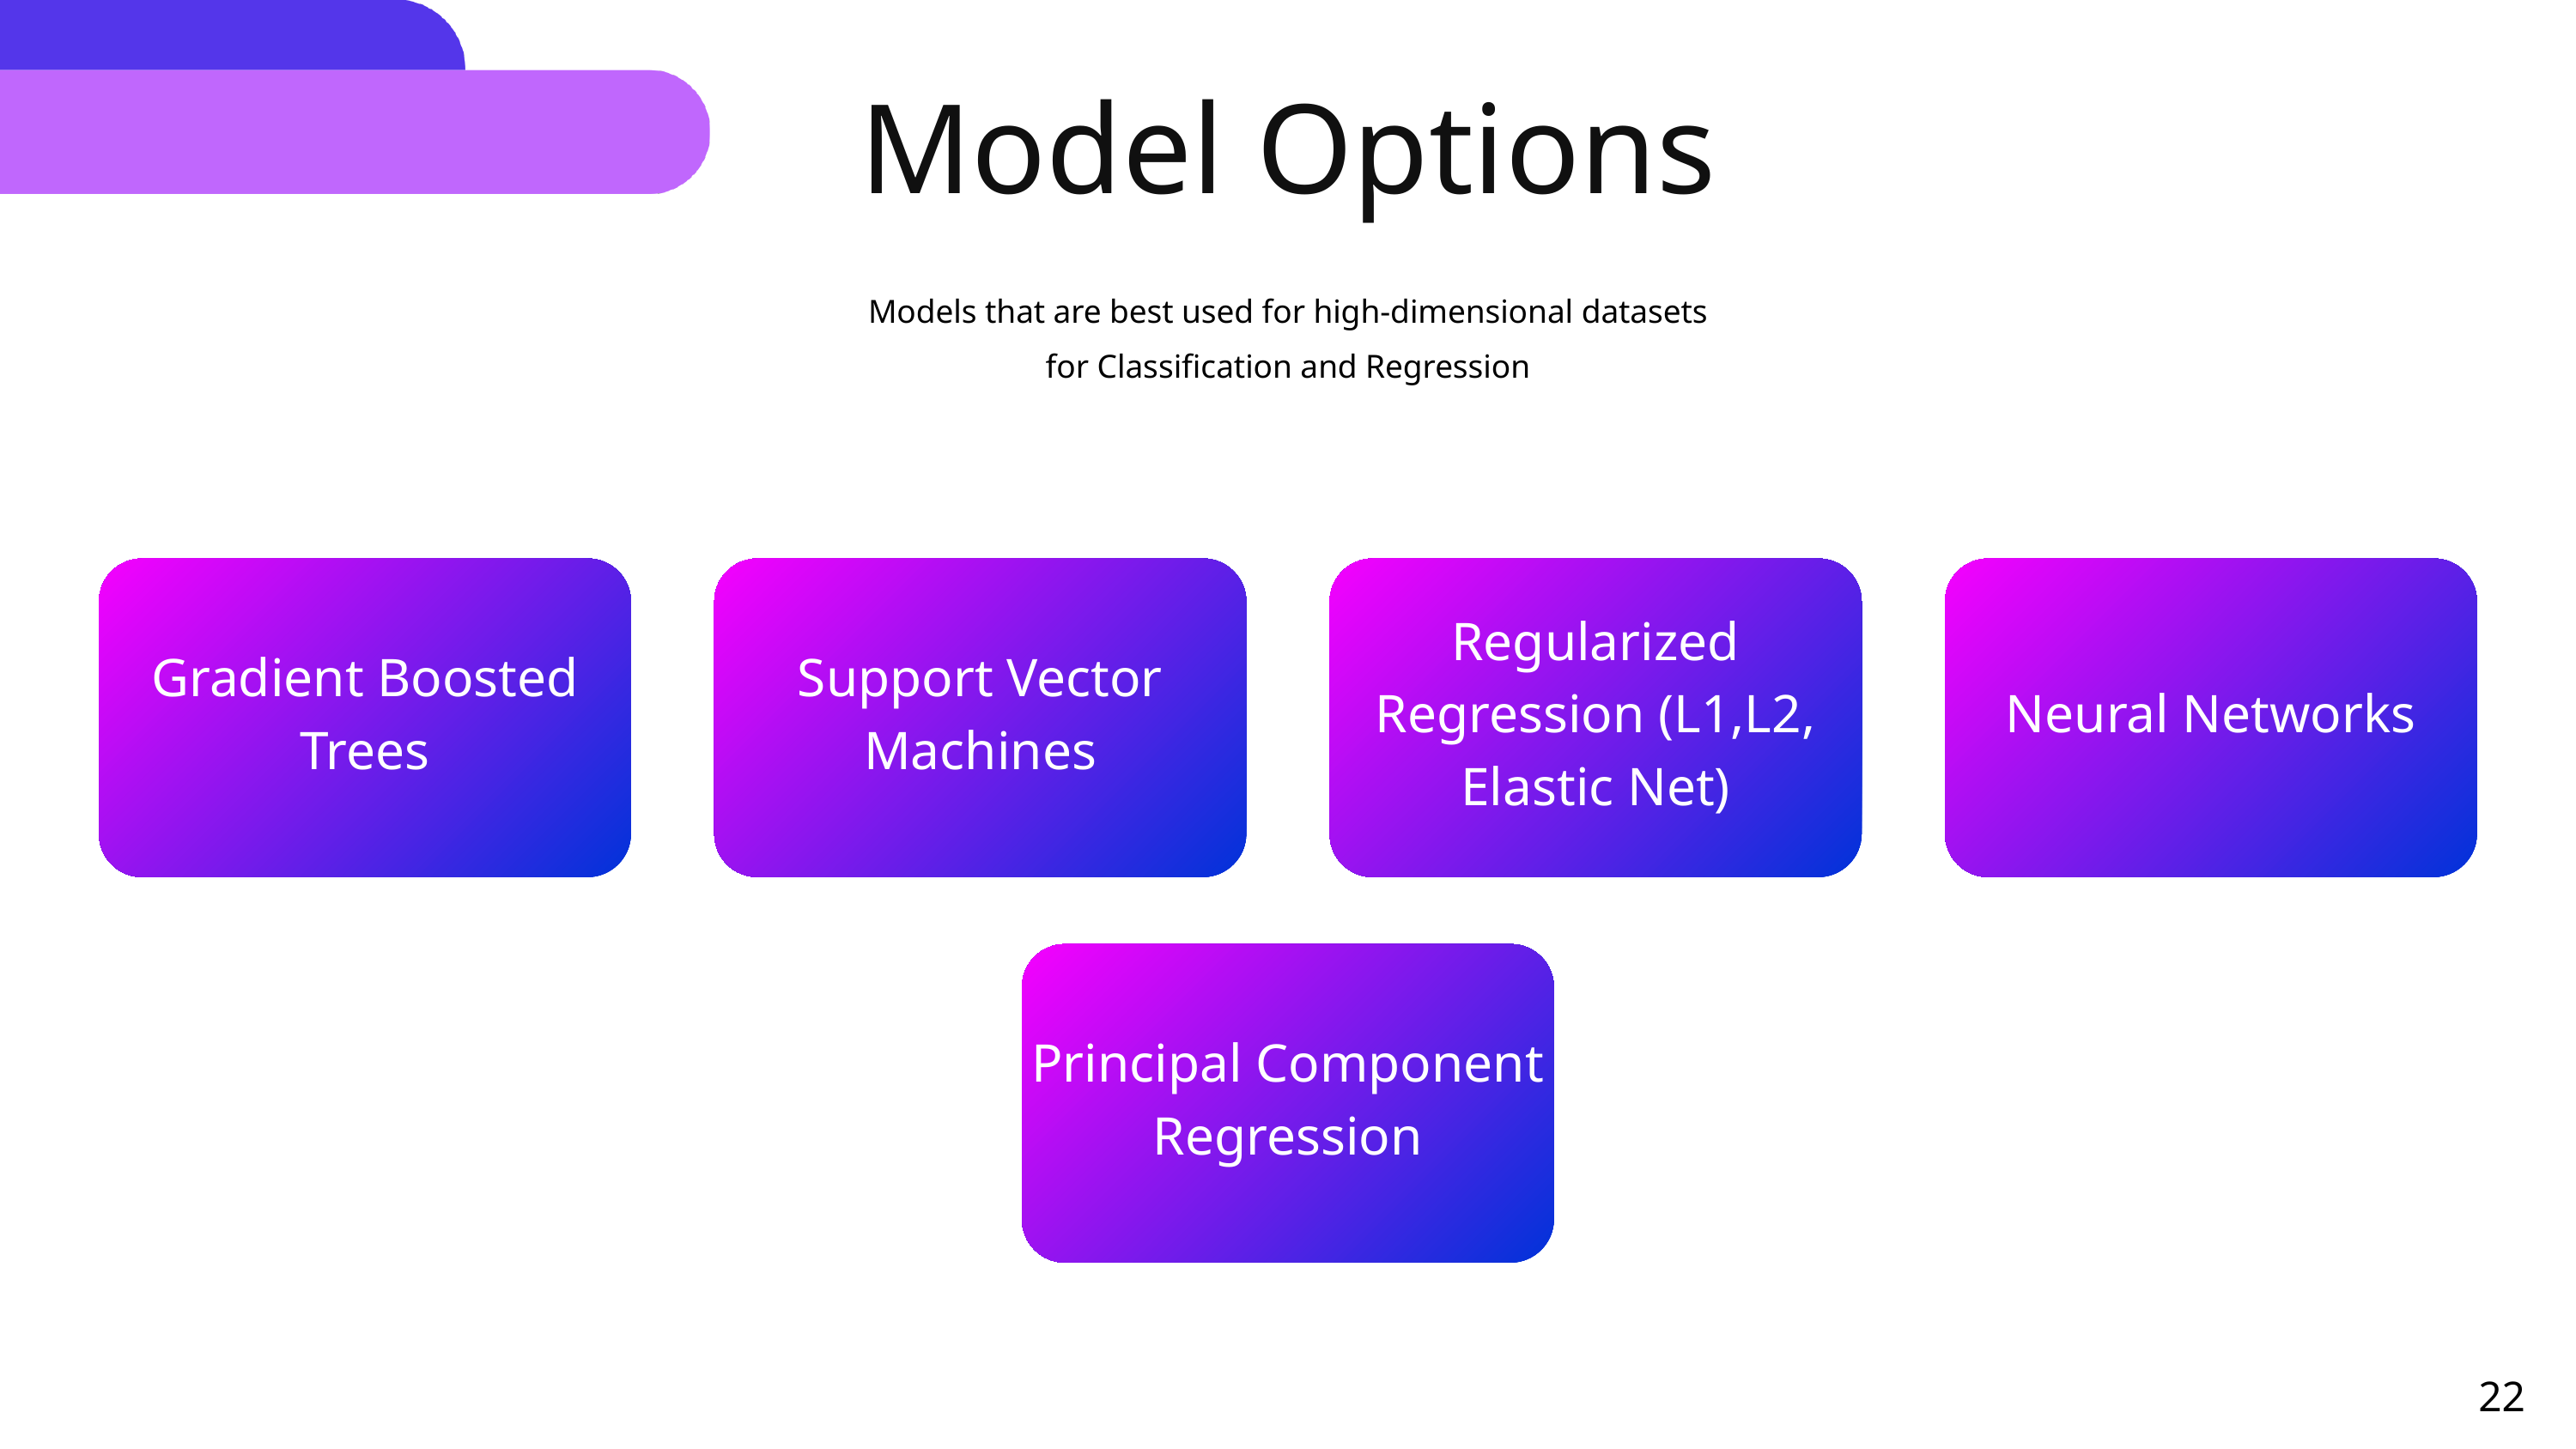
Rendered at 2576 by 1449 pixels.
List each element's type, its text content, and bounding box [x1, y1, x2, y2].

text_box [99, 558, 631, 877]
text_box 22 [0, 1362, 2526, 1421]
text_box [1329, 558, 1862, 877]
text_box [1021, 943, 1554, 1264]
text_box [1944, 558, 2477, 877]
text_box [714, 558, 1247, 877]
text_box [0, 0, 710, 194]
text_box Models that are best used for high-dimensional datasets for Classification and Regression [626, 274, 1950, 385]
text_box Model Options [377, 70, 2198, 219]
